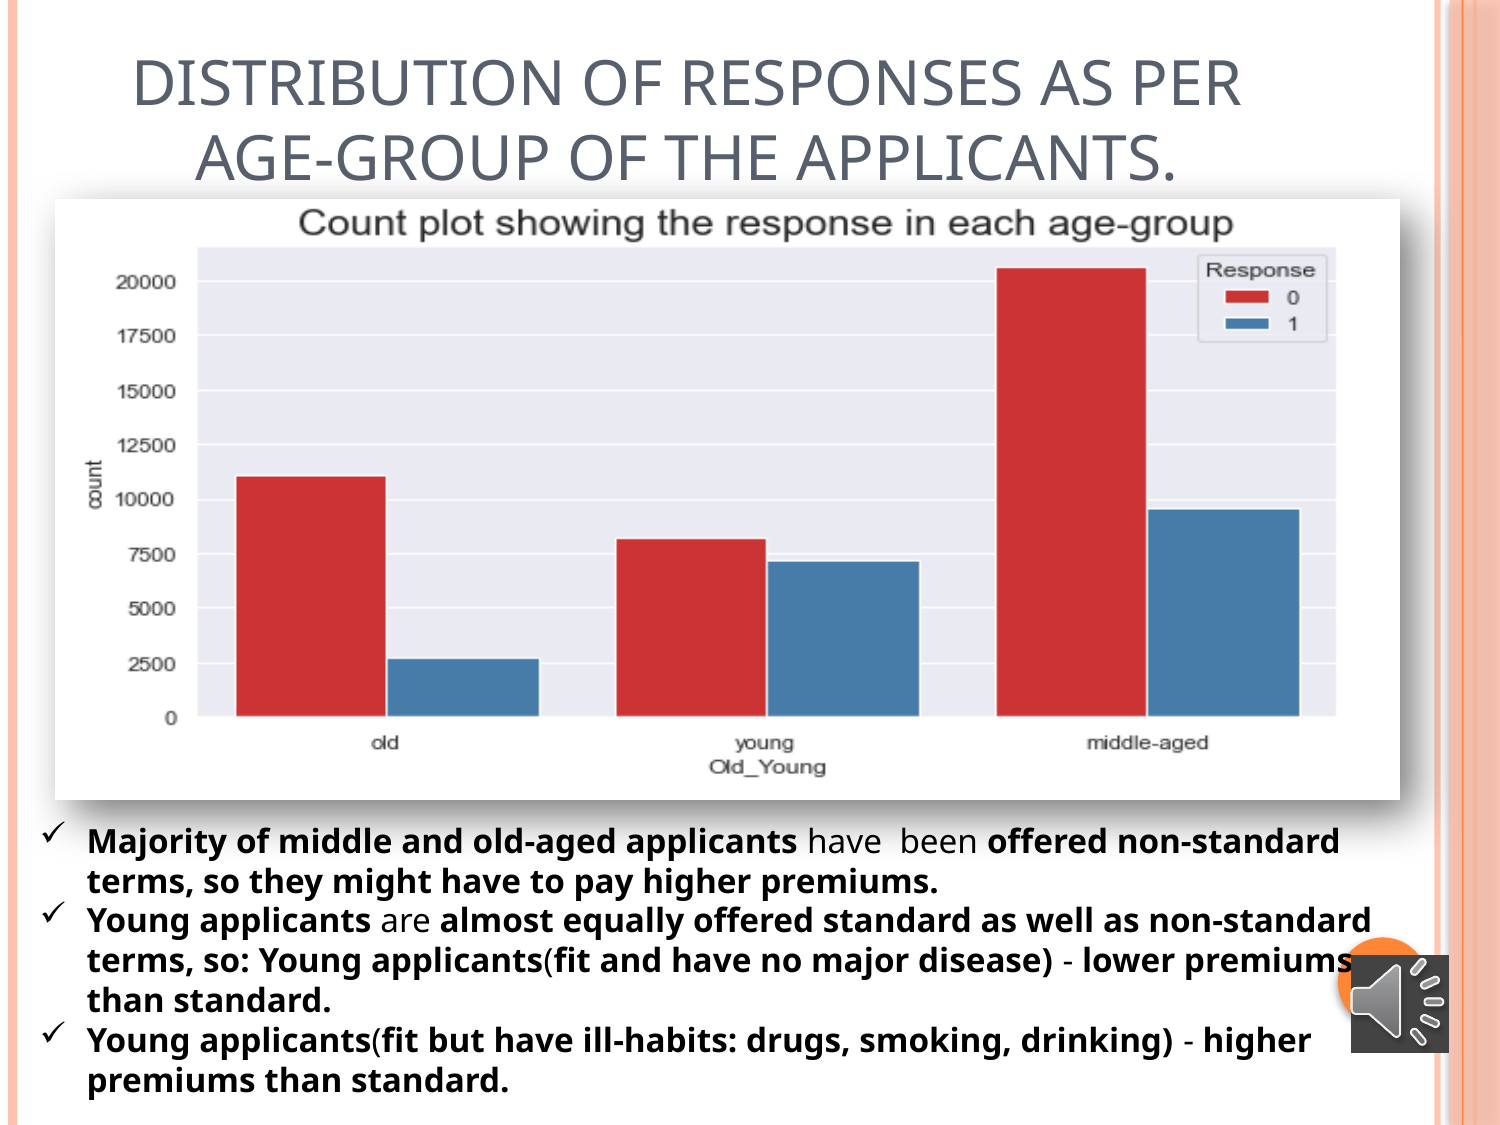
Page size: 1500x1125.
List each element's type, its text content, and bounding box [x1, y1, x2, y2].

text_box Majority of middle and old-aged applicants have been offered non-standard terms, so they might have to pay higher premiums. Young applicants are almost equally offered standard as well as non-standard terms, so: Young applicants(fit and have no major disease) - lower premiums than standard. Young applicants(fit but have ill-habits: drugs, smoking, drinking) - higher premiums than standard. [24, 812, 1438, 1125]
picture [1349, 953, 1451, 1055]
title Distribution of Responses as per age-group of the applicants. [75, 12, 1300, 186]
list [55, 199, 1401, 801]
